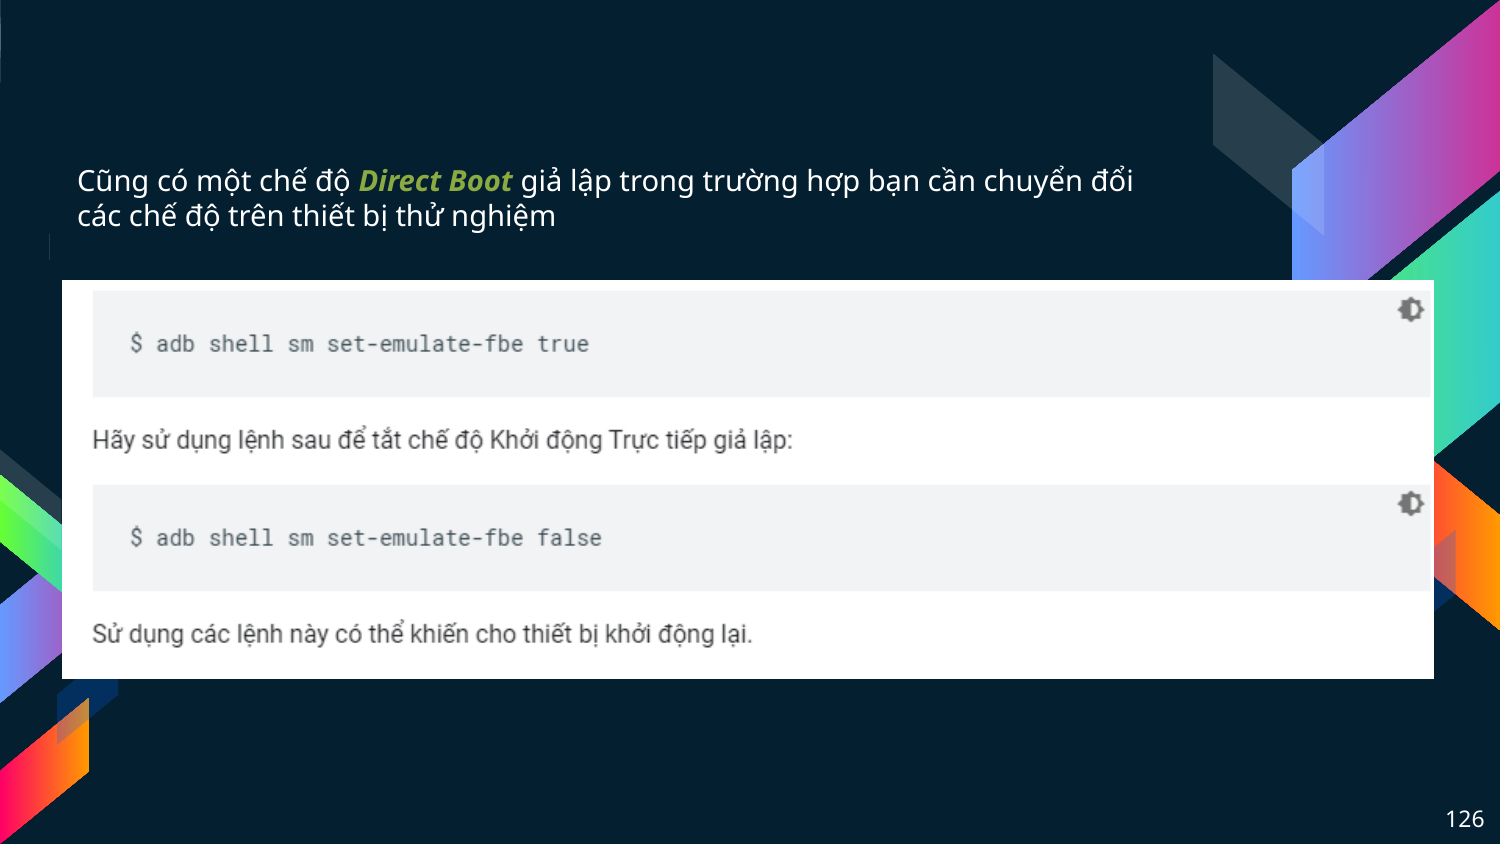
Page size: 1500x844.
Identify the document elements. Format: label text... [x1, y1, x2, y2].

slide_number 126 [1403, 789, 1500, 844]
picture [61, 280, 1435, 680]
title Cũng có một chế độ Direct Boot giả lập trong trường hợp bạn cần chuyển đổi các chế độ trên thiết bị thử nghiệm [62, 142, 1178, 247]
